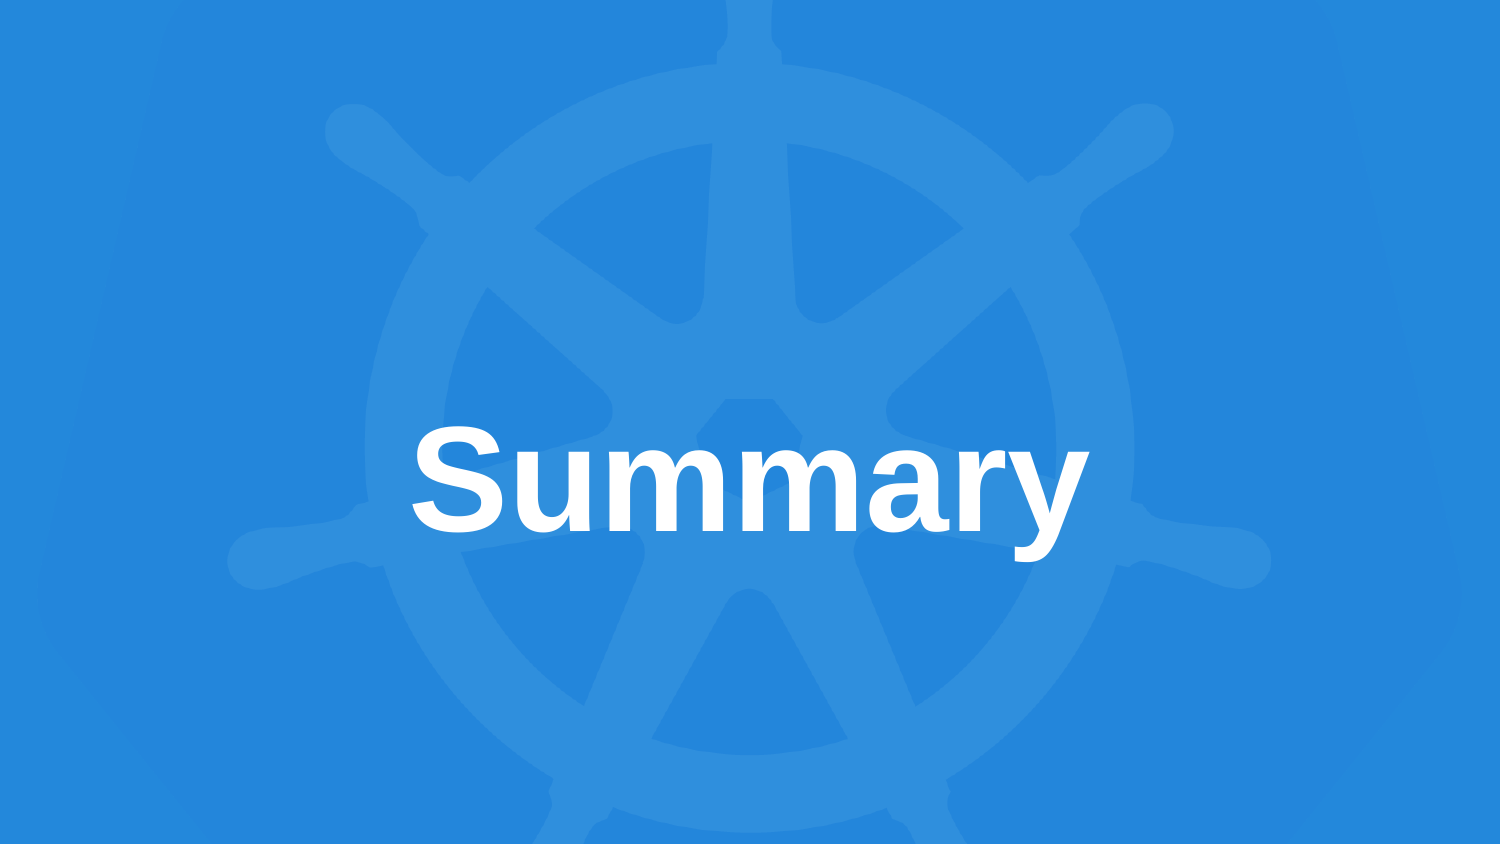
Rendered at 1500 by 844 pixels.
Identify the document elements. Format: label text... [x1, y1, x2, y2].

text_box Summary [112, 306, 1388, 577]
